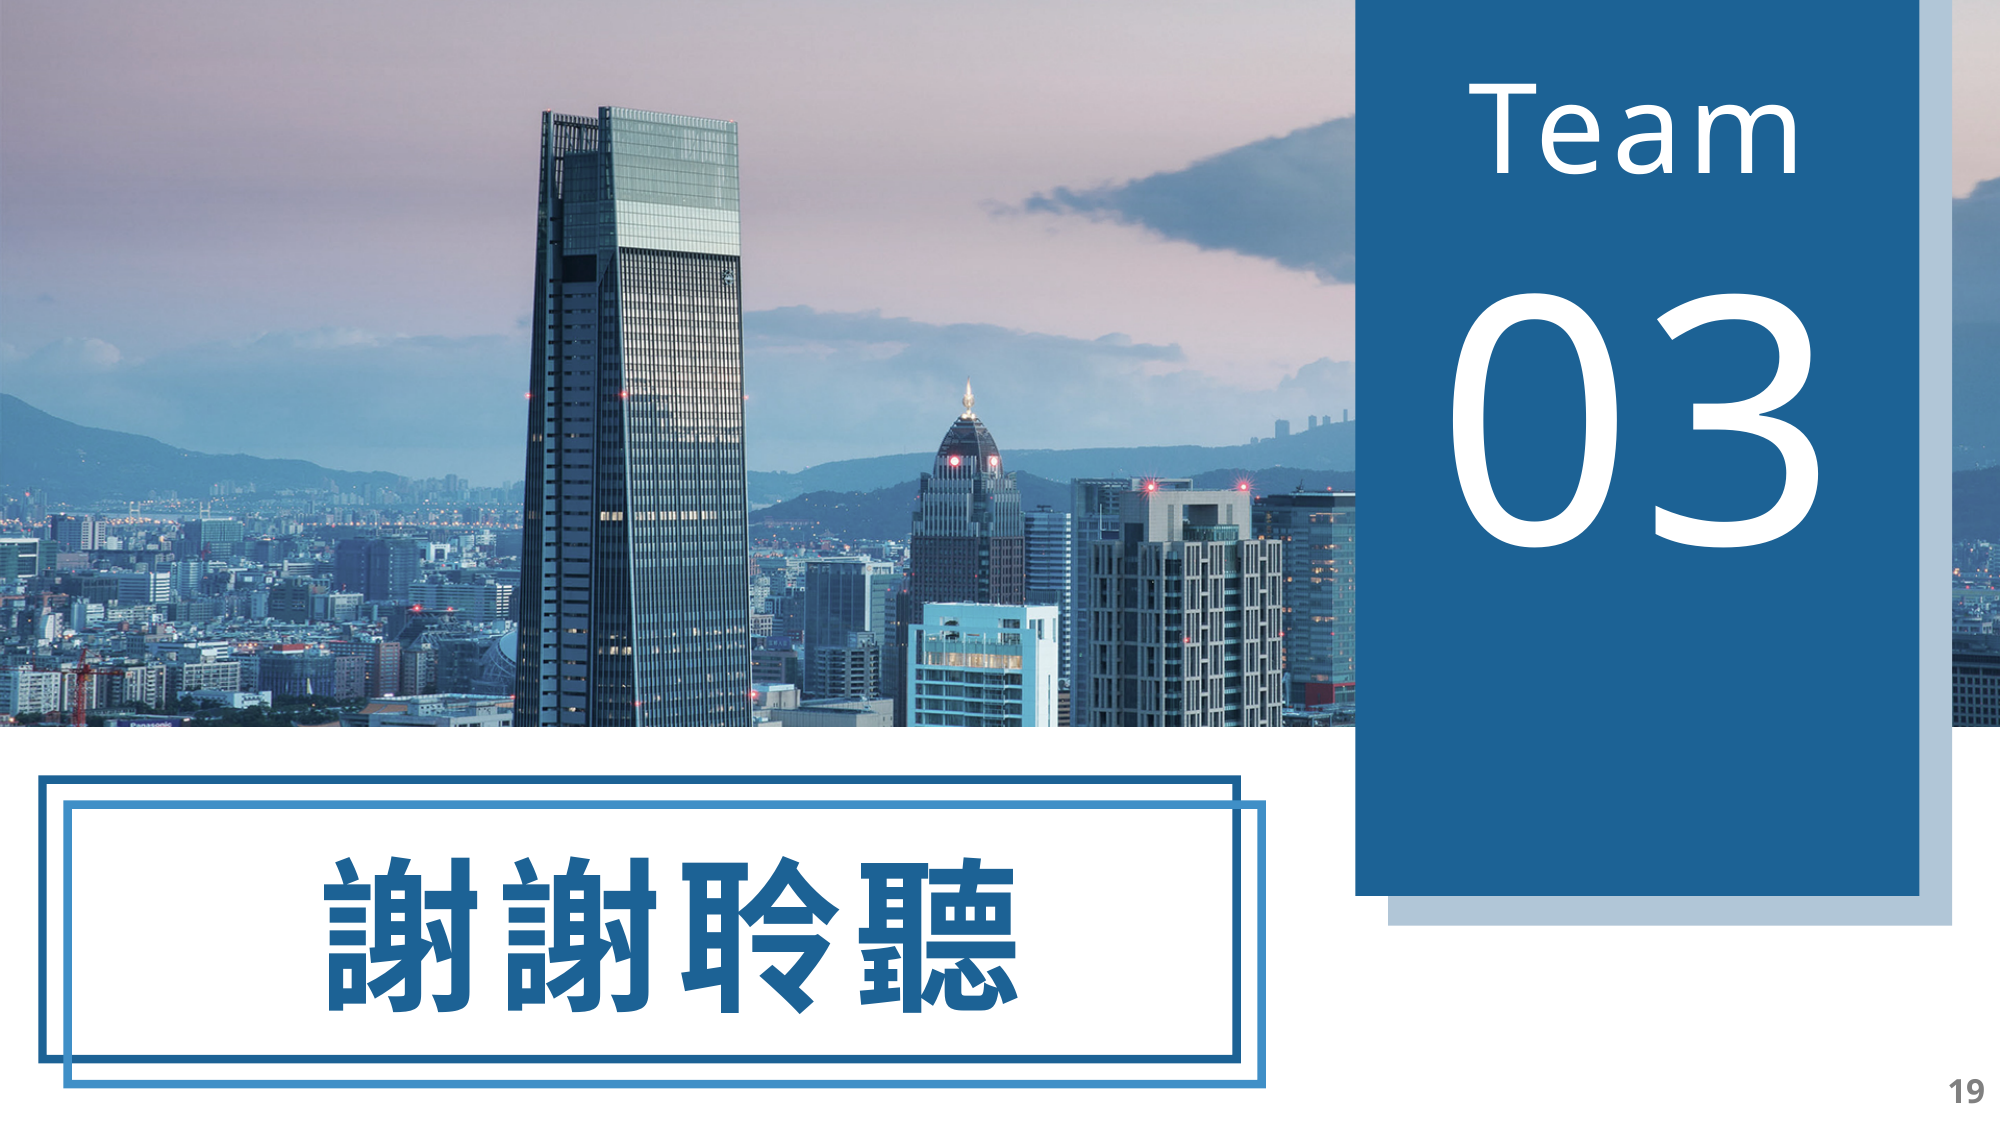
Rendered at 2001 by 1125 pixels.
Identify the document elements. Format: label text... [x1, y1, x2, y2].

text_box 謝謝聆聽 [302, 824, 1037, 1040]
text_box [62, 799, 1267, 1089]
picture [1920, 0, 2000, 727]
picture [0, 0, 1355, 727]
text_box [37, 774, 1242, 1064]
text_box 19 [1549, 1063, 2000, 1124]
text_box [1387, 727, 1953, 927]
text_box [1355, 0, 1920, 897]
